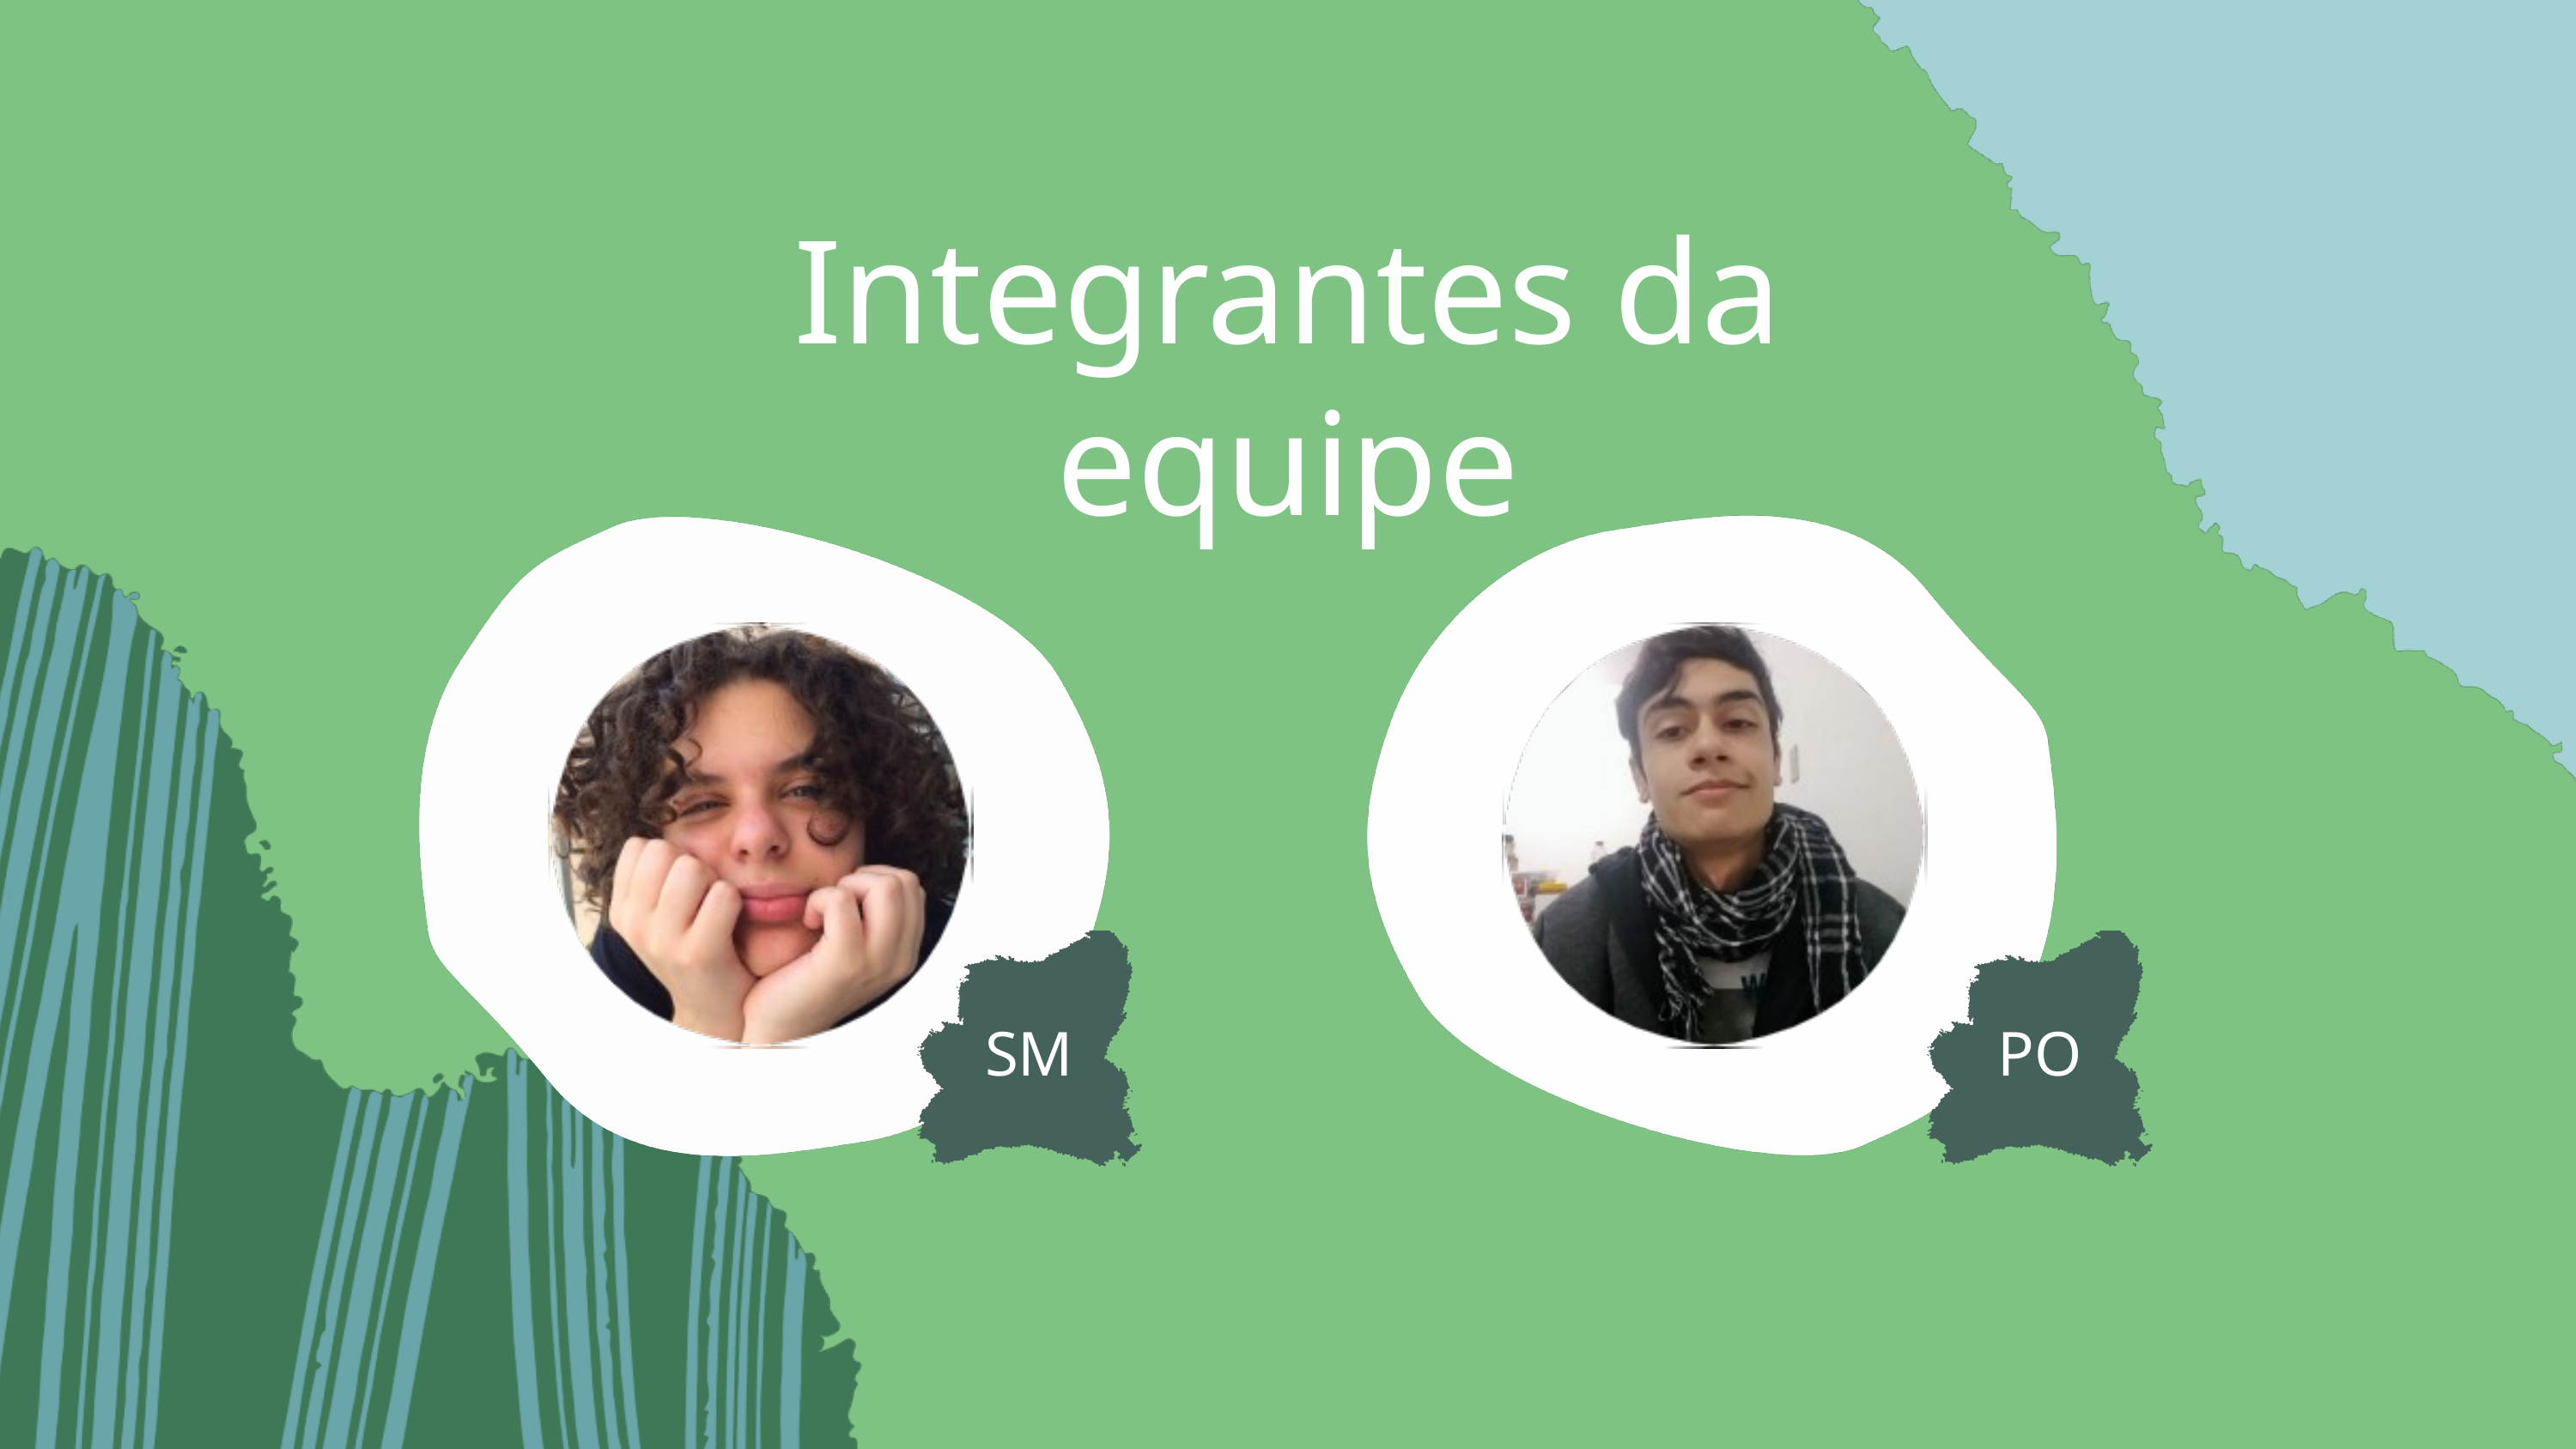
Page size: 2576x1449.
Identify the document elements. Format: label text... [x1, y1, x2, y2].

picture [1352, 0, 2576, 1185]
picture [0, 450, 1143, 1449]
text_box Integrantes da equipe [560, 200, 2016, 544]
